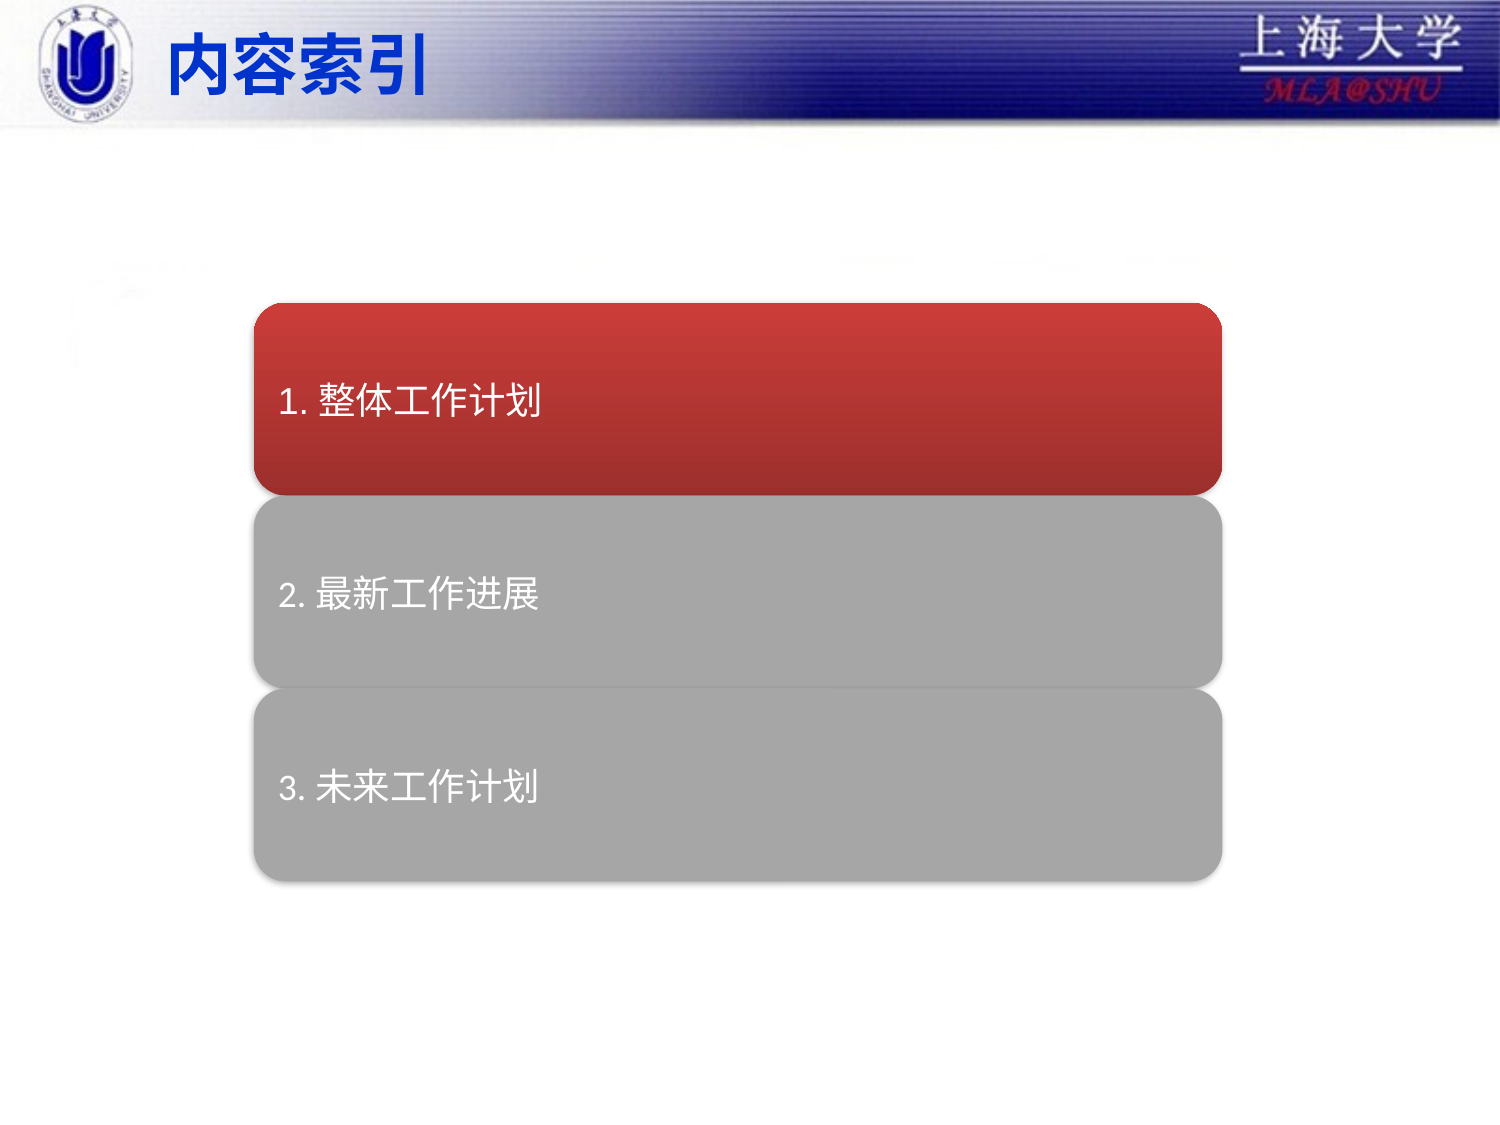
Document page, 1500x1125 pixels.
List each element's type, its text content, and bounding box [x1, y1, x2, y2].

title 内容索引 [150, 0, 1500, 129]
picture [0, 0, 1500, 1125]
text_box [253, 302, 1223, 882]
